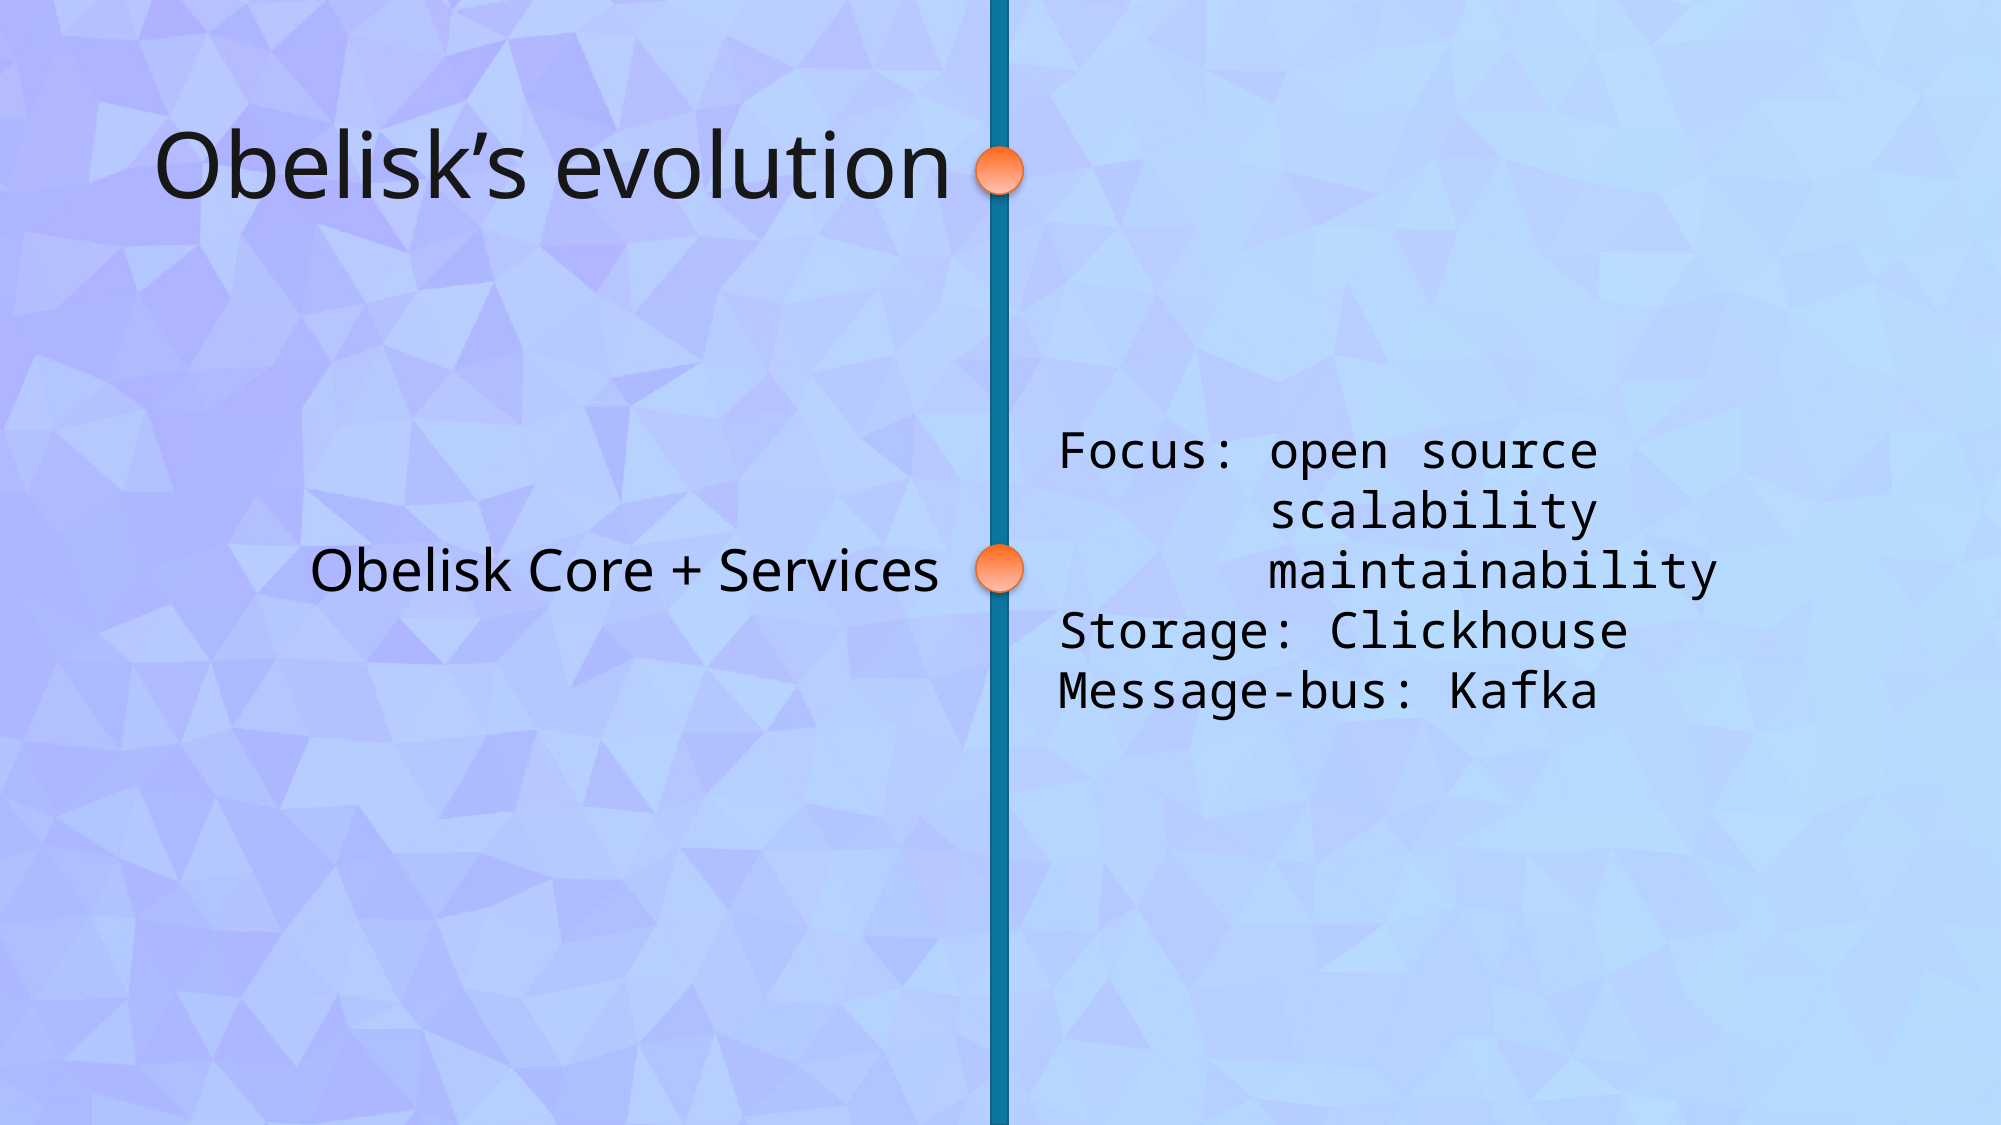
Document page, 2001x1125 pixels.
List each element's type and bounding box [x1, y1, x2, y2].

text_box [0, 0, 2000, 1125]
